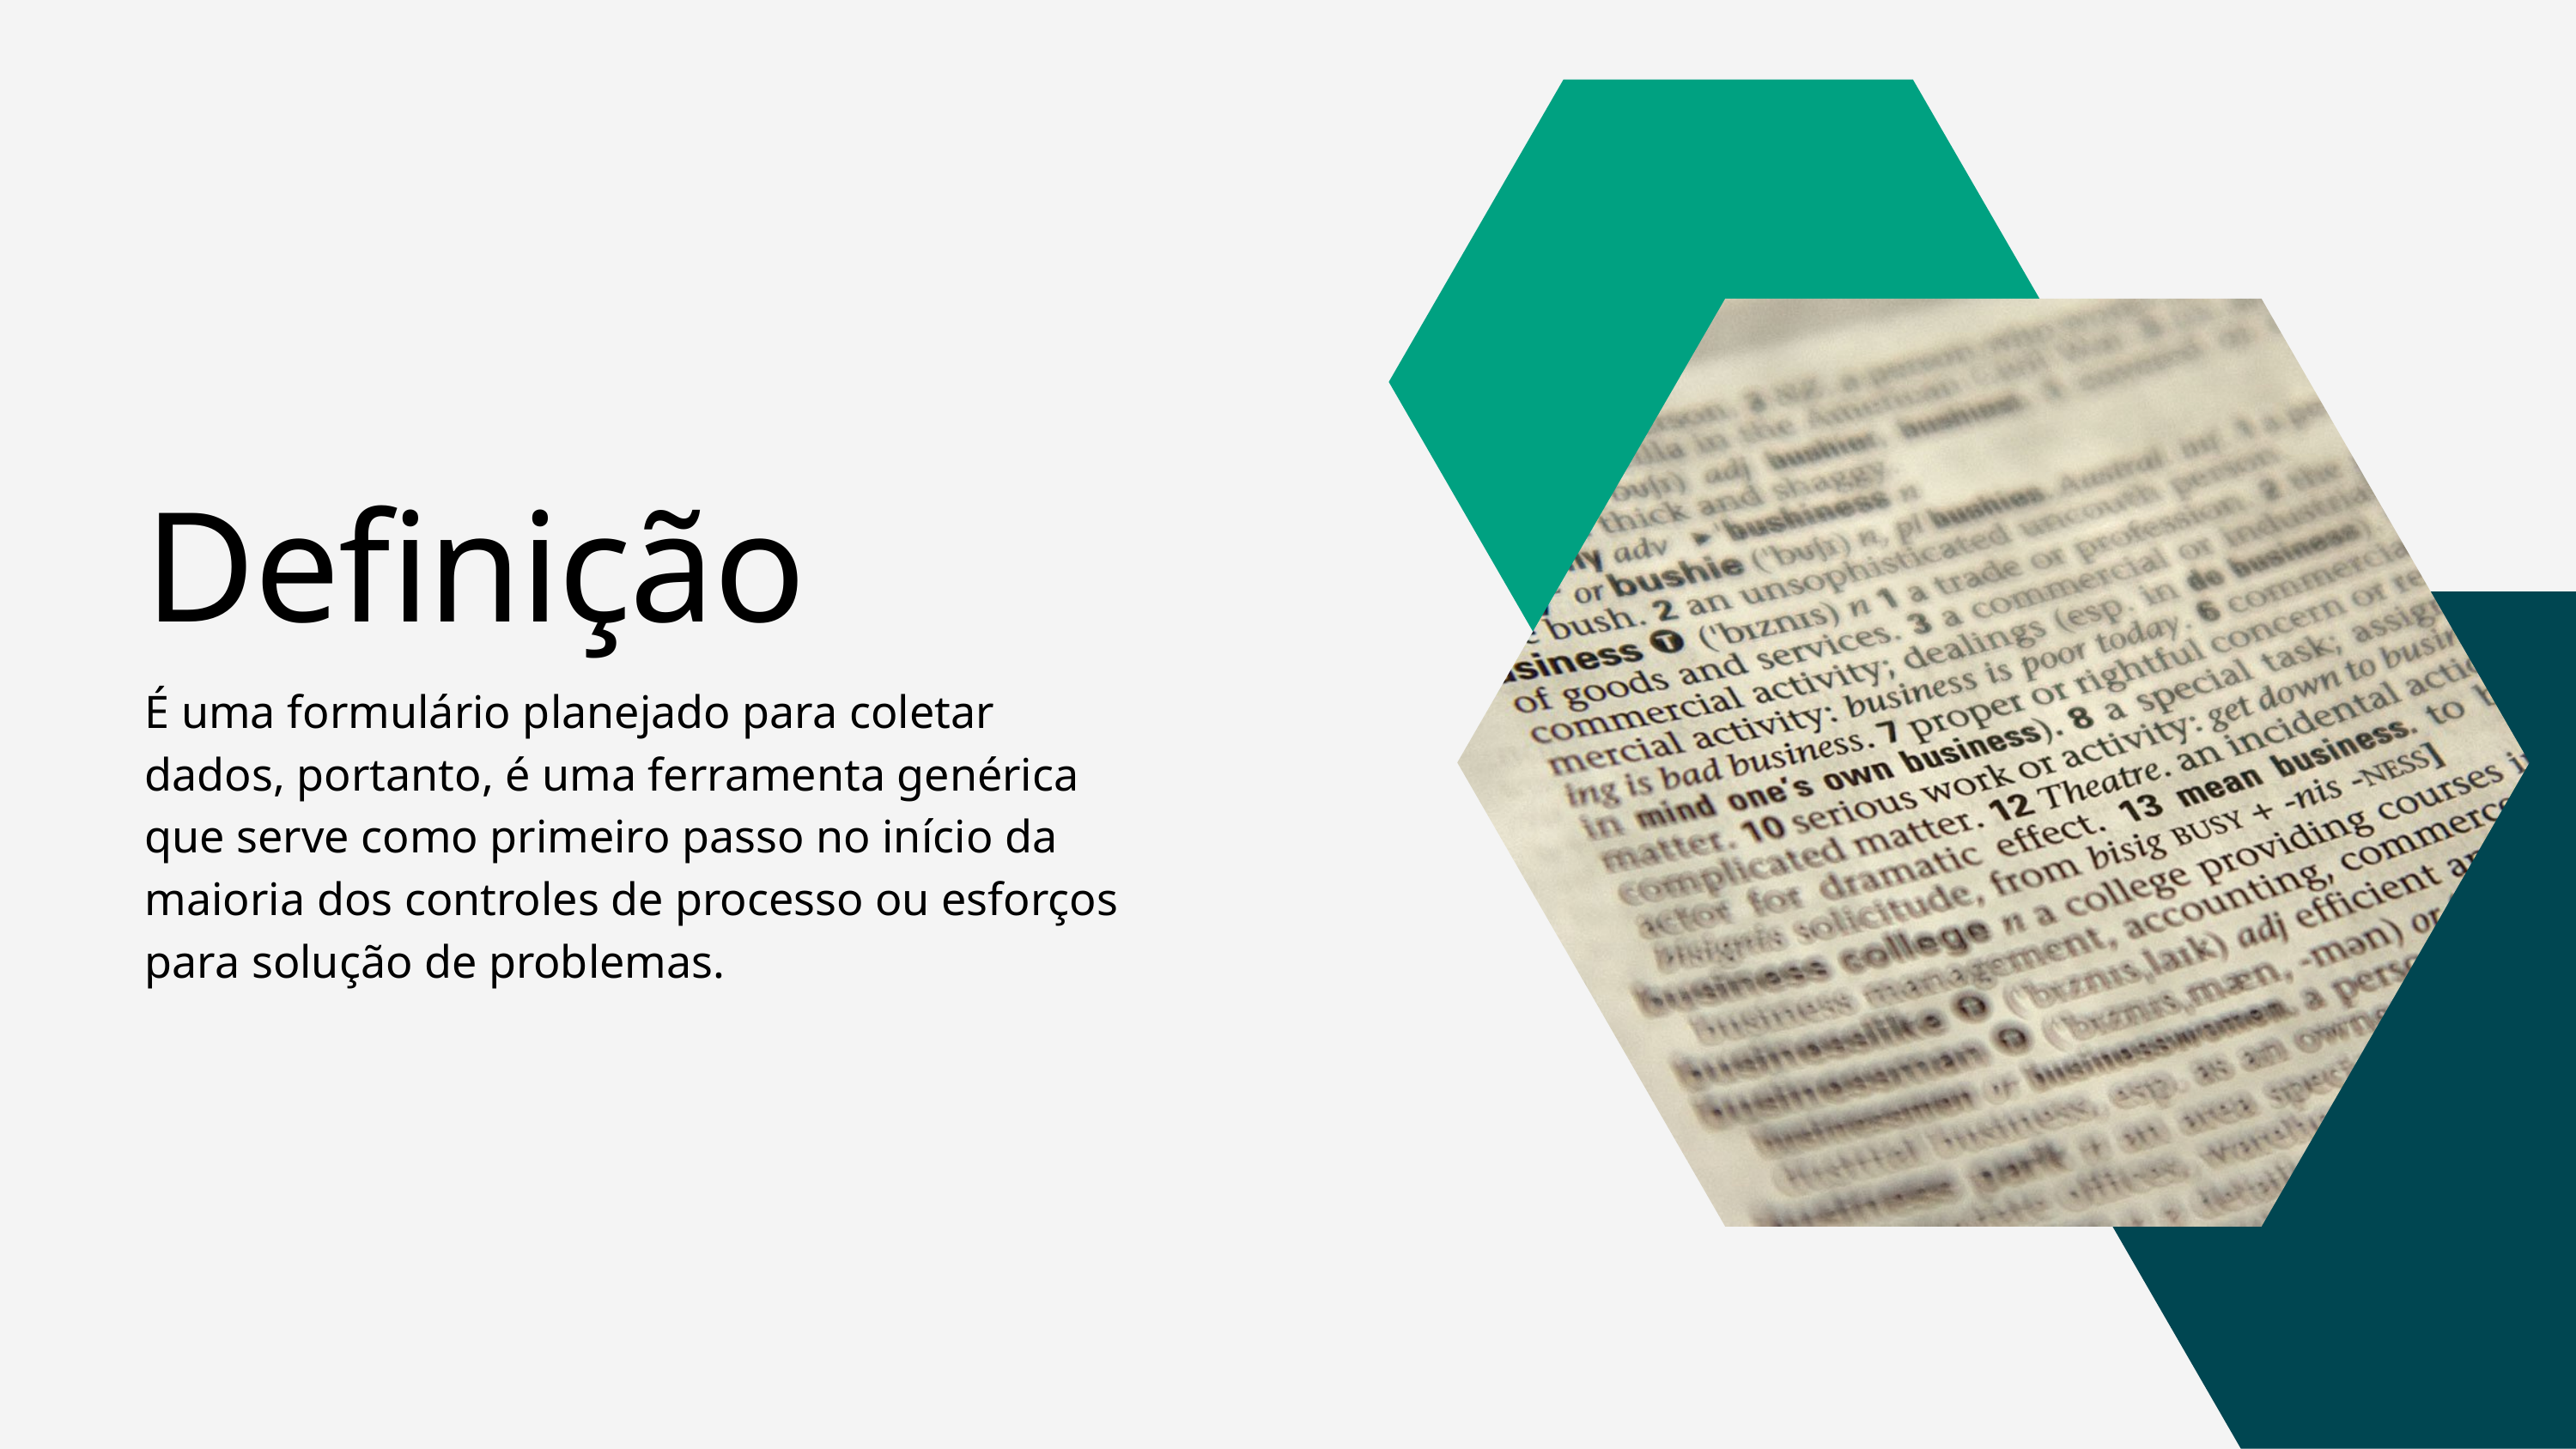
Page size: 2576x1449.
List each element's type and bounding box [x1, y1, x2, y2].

text_box [144, 469, 1242, 979]
text_box [1993, 591, 2576, 1449]
text_box [1388, 79, 2088, 685]
text_box [1456, 298, 2530, 1228]
